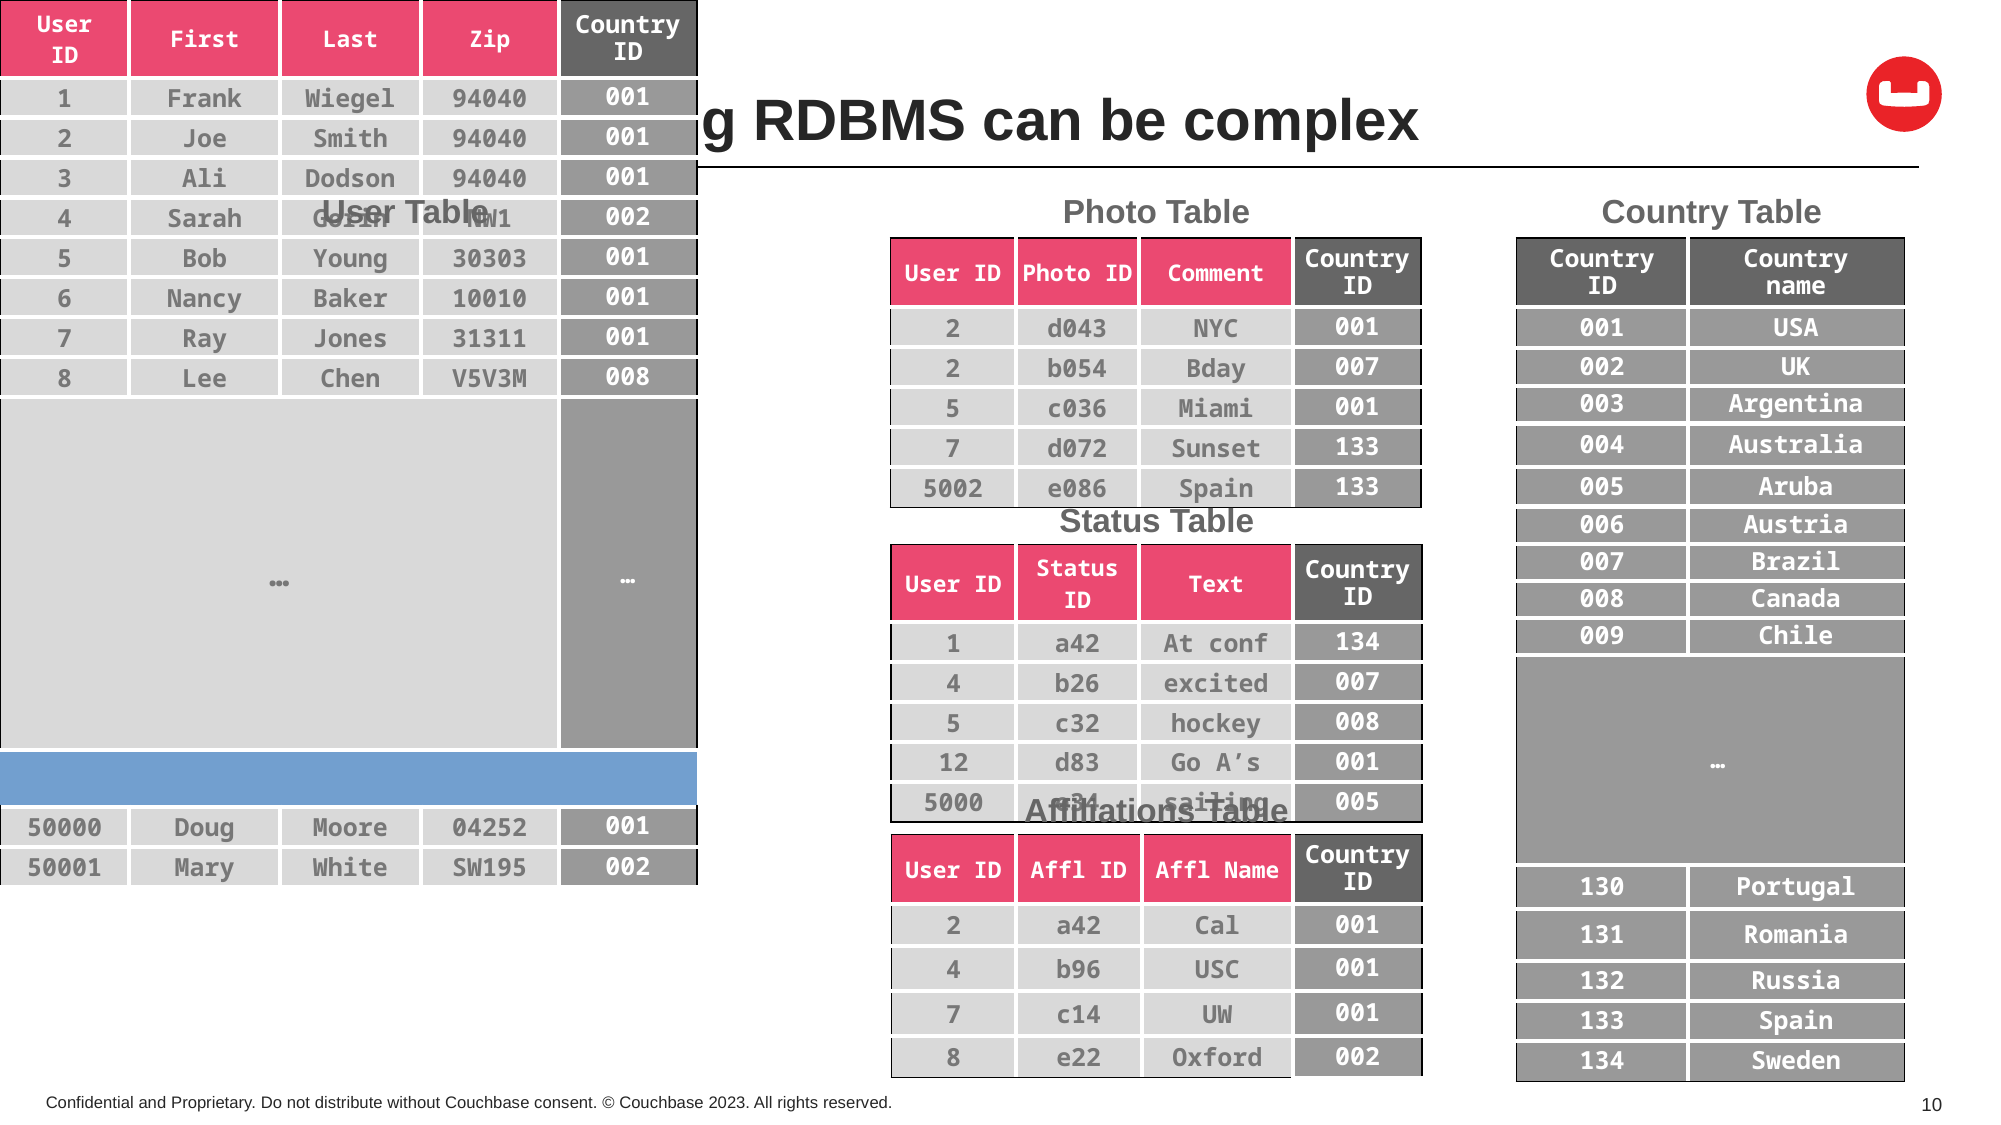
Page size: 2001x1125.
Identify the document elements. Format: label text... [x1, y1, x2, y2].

table_cell 5002 [891, 469, 1014, 503]
table_cell Chen [282, 359, 419, 395]
table_cell 001 [1295, 948, 1421, 989]
table_header Country name [1690, 239, 1904, 305]
table_cell Bday [1141, 349, 1291, 385]
table_header User ID [1, 1, 127, 76]
table_header Country ID [1295, 239, 1420, 305]
table_cell 001 [561, 239, 696, 275]
table_header Zip [423, 1, 557, 76]
table_cell Ali [131, 160, 278, 194]
table_cell 001 [1295, 906, 1421, 944]
table_cell 134 [1295, 624, 1421, 660]
table_cell hockey [1141, 704, 1291, 740]
table_cell c036 [1018, 389, 1137, 425]
table_cell Aruba [1690, 469, 1904, 504]
table_cell Baker [282, 279, 419, 315]
table_cell Young [282, 239, 419, 275]
table_cell d043 [1018, 309, 1137, 345]
table_cell b054 [1018, 349, 1137, 385]
table_cell 003 [1517, 388, 1686, 421]
table_cell Sweden [1690, 1043, 1904, 1081]
table_cell 3 [1, 160, 127, 195]
table_cell 009 [1517, 620, 1686, 653]
table_cell Cal [1144, 906, 1291, 944]
table_cell 001 [561, 160, 696, 195]
table_cell 133 [1295, 429, 1420, 465]
table_cell a42 [1018, 624, 1137, 660]
table_cell 5 [1, 239, 127, 275]
table_cell 001 [561, 809, 696, 845]
table_cell e22 [1018, 1038, 1140, 1077]
table_cell 94040 [423, 160, 557, 194]
table_cell 94040 [423, 120, 557, 155]
table_header Affl ID [1018, 835, 1140, 902]
text_box Affiliations Table [891, 793, 1423, 833]
table_cell Frank [131, 80, 278, 115]
table_cell Australia [1690, 426, 1904, 465]
table_cell Sunset [1141, 429, 1291, 465]
table_cell 10010 [423, 279, 557, 315]
table_cell Nancy [131, 279, 278, 315]
table_cell Argentina [1690, 388, 1904, 421]
text_box User Table [127, 194, 685, 234]
table_cell Portugal [1690, 867, 1904, 907]
table_cell 130 [1517, 867, 1686, 907]
table_cell 5 [891, 389, 1014, 425]
table_cell … [1517, 657, 1904, 863]
table_cell 50001 [1, 849, 127, 885]
text_box Photo Table [891, 194, 1423, 234]
table_cell 7 [892, 993, 1014, 1034]
table_cell Joe [131, 120, 278, 155]
table_cell … [561, 399, 696, 748]
table_cell 4 [892, 948, 1014, 989]
table_header Text [1141, 545, 1291, 620]
table_cell 002 [561, 849, 696, 885]
table_cell d83 [1018, 744, 1137, 780]
table_cell 6 [1, 279, 127, 315]
table_cell At conf [1141, 624, 1291, 660]
table_cell USA [1690, 309, 1904, 346]
table_cell e34 [1018, 784, 1137, 793]
table_cell 002 [1295, 1038, 1421, 1076]
table_cell 04252 [423, 809, 557, 845]
table_cell d072 [1018, 429, 1137, 465]
table_header Photo ID [1018, 239, 1137, 305]
table_cell 133 [1517, 1003, 1686, 1039]
table_header Comment [1141, 239, 1291, 305]
table_cell 12 [892, 744, 1014, 780]
table_cell 006 [1517, 509, 1686, 542]
table_cell 004 [1517, 426, 1686, 465]
table_cell 1 [892, 624, 1014, 660]
text_box Status Table [891, 503, 1423, 543]
table_cell 8 [1, 359, 127, 395]
table_cell Spain [1141, 469, 1291, 503]
table_cell Oxford [1144, 1038, 1291, 1077]
table_cell 31311 [423, 319, 557, 355]
table_cell Chile [1690, 620, 1904, 653]
table_cell 7 [1, 319, 127, 355]
table_cell 4 [1, 200, 127, 235]
table_cell 2 [891, 309, 1014, 345]
table_cell 131 [1517, 911, 1686, 959]
table_cell excited [1141, 664, 1291, 700]
table_cell 5 [892, 704, 1014, 740]
table_cell Go A’s [1141, 744, 1291, 780]
table_cell 001 [1295, 389, 1420, 425]
table_cell 007 [1295, 349, 1420, 385]
table_cell Bob [131, 239, 278, 275]
table_cell 8 [892, 1038, 1014, 1077]
table_cell V5V3M [423, 359, 557, 395]
table_cell 2 [892, 906, 1014, 944]
table_cell Miami [1141, 389, 1291, 425]
table_header Last [282, 1, 419, 76]
table_cell 001 [561, 80, 696, 115]
table_cell 001 [1295, 309, 1420, 345]
table_cell 133 [1295, 469, 1420, 503]
table_cell 50000 [1, 809, 127, 845]
table_cell 5000 [892, 784, 1014, 793]
table_header User ID [891, 239, 1014, 305]
table_header Status ID [1018, 545, 1137, 620]
table_header Country ID [1517, 239, 1686, 305]
table_cell 002 [561, 200, 696, 235]
table_cell 4 [892, 664, 1014, 700]
table_cell Russia [1690, 963, 1904, 999]
table_cell Brazil [1690, 546, 1904, 579]
table_cell 30303 [423, 239, 557, 275]
table_cell 1 [1, 80, 127, 115]
table_cell Canada [1690, 583, 1904, 616]
table_cell NYC [1141, 309, 1291, 345]
table_cell SW195 [423, 849, 557, 885]
table_cell 001 [561, 120, 696, 155]
table_cell b26 [1018, 664, 1137, 700]
table_header Country ID [1295, 545, 1421, 620]
table_cell 002 [1517, 350, 1686, 384]
table_cell a42 [1018, 906, 1140, 944]
table_cell White [282, 849, 419, 885]
table_cell Smith [282, 120, 419, 155]
table_cell 2 [891, 349, 1014, 385]
table_cell 005 [1295, 784, 1421, 793]
table_cell Moore [282, 809, 419, 845]
table_cell 2 [1, 120, 127, 155]
table_cell Jones [282, 319, 419, 355]
table_cell Mary [131, 849, 278, 885]
title Making a Change Using RDBMS can be complex [698, 76, 1860, 168]
table_header User ID [892, 545, 1014, 620]
table_header User ID [892, 835, 1014, 902]
table_cell e086 [1018, 469, 1137, 503]
table_cell c14 [1018, 993, 1140, 1034]
table_cell Ray [131, 319, 278, 355]
table_cell Spain [1690, 1003, 1904, 1039]
table_cell b96 [1018, 948, 1140, 989]
table_cell 001 [1295, 744, 1421, 780]
table_cell 001 [1295, 993, 1421, 1034]
table_cell Austria [1690, 509, 1904, 542]
table_cell UK [1690, 350, 1904, 384]
table_cell 132 [1517, 963, 1686, 999]
table_header First [131, 1, 278, 76]
table_cell 001 [561, 279, 696, 315]
table_header Country ID [1295, 835, 1421, 902]
table_cell USC [1144, 948, 1291, 989]
table_cell UW [1144, 993, 1291, 1034]
table_cell 001 [561, 319, 696, 355]
table_cell 134 [1517, 1043, 1686, 1081]
table_cell 94040 [423, 80, 557, 115]
table_cell 001 [1517, 309, 1686, 346]
table_cell Romania [1690, 911, 1904, 959]
table_cell Dodson [282, 160, 419, 194]
table_cell 007 [1295, 664, 1421, 700]
table_cell … [1, 399, 557, 748]
text_box Country Table [1518, 194, 1906, 234]
table_cell Doug [131, 809, 278, 845]
table_cell 008 [1295, 704, 1421, 740]
table_cell c32 [1018, 704, 1137, 740]
table_cell Lee [131, 359, 278, 395]
table_header Affl Name [1144, 835, 1291, 902]
table_cell 005 [1517, 469, 1686, 504]
table_cell 008 [1517, 583, 1686, 616]
table_cell sailing [1141, 784, 1291, 793]
table_cell 007 [1517, 546, 1686, 579]
table_cell Wiegel [282, 80, 419, 115]
table_cell 008 [561, 359, 696, 395]
table_cell 7 [891, 429, 1014, 465]
table_header Country ID [561, 1, 696, 76]
